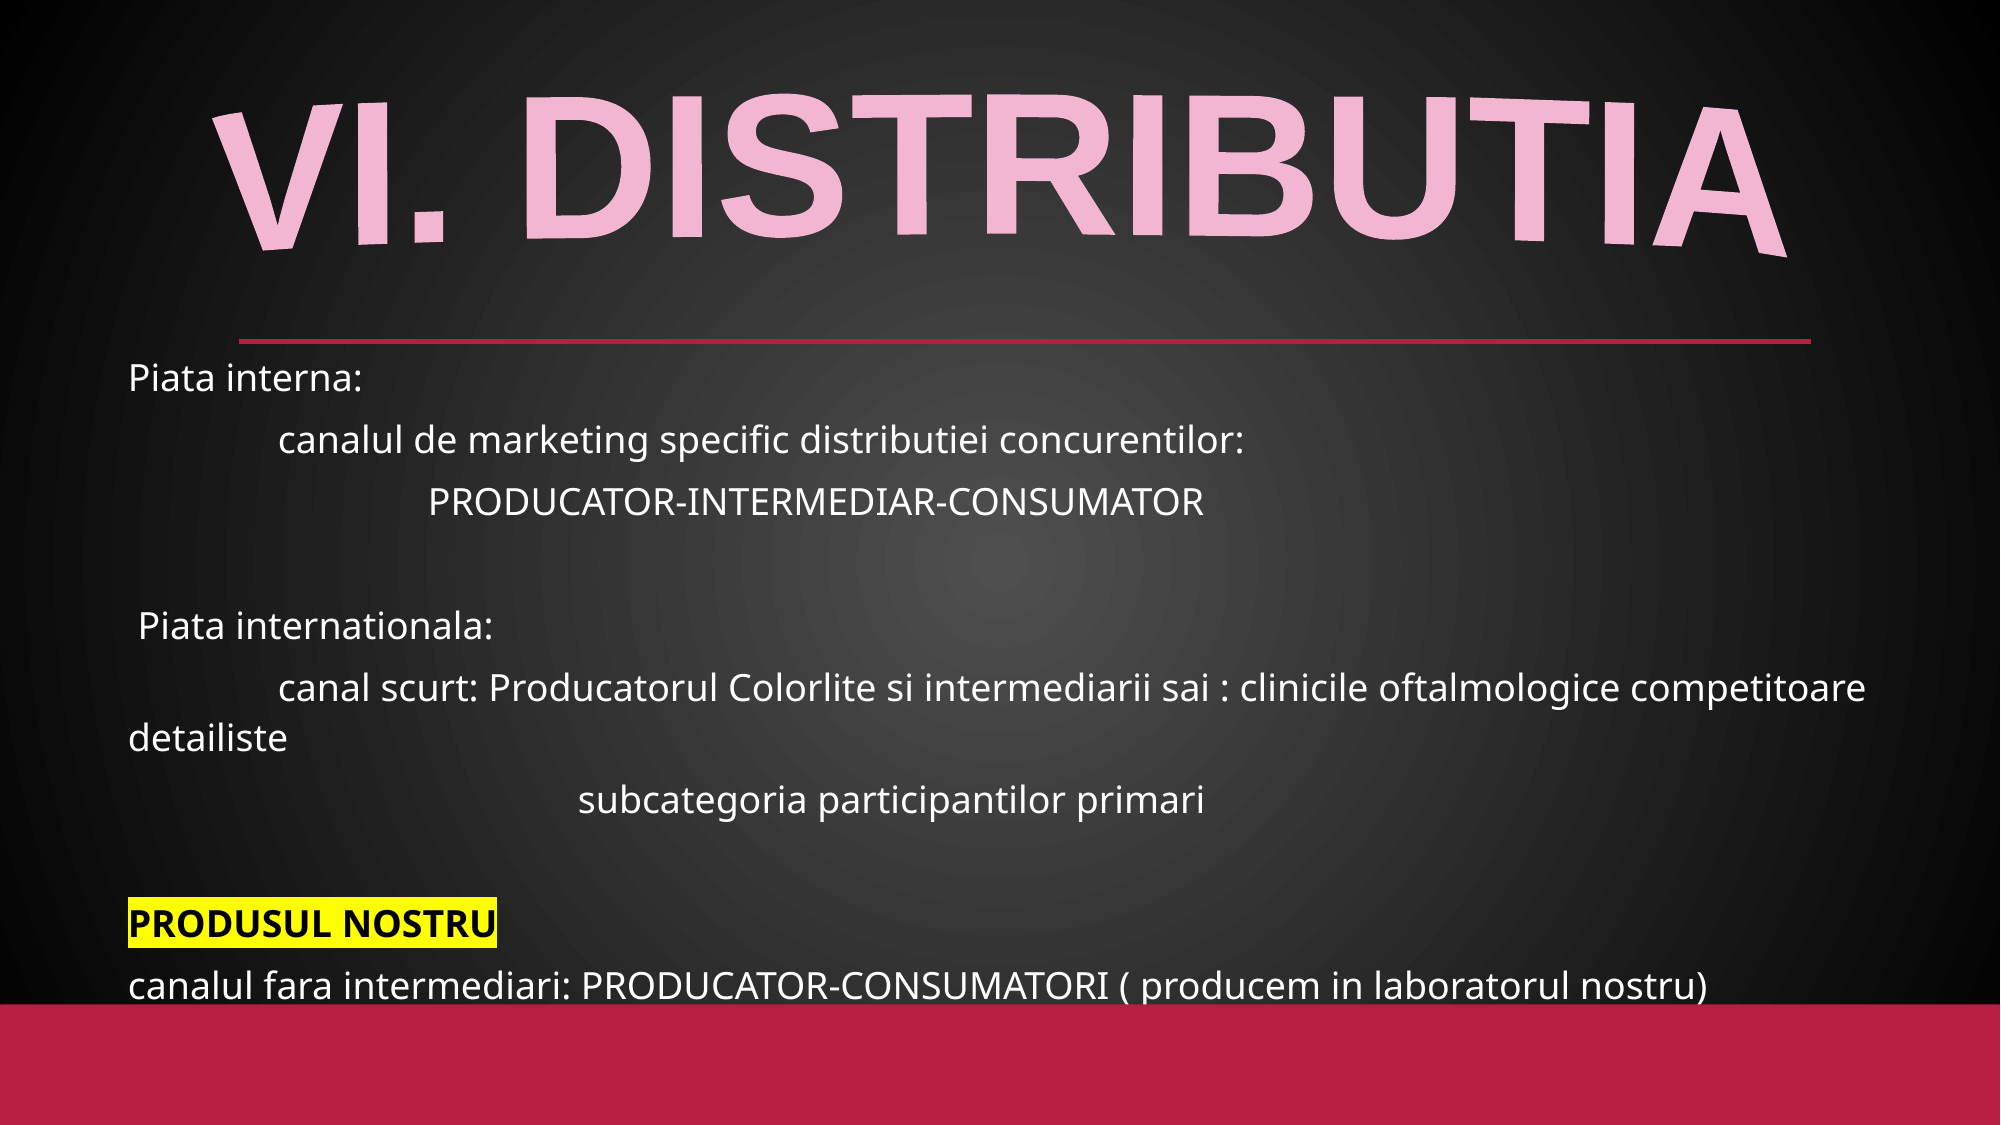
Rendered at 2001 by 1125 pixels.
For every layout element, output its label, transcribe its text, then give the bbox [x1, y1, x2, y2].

text_box [0, 0, 2000, 1003]
text_box Piata interna: canalul de marketing specific distributiei concurentilor: PRODUCATOR-INTERMEDIAR-CONSUMATOR Piata internationala: canal scurt: Producatorul Colorlite si intermediarii sai : clinicile oftalmologice competitoare detailiste subcategoria participantilor primari PRODUSUL NOSTRU canalul fara intermediari: PRODUCATOR-CONSUMATORI ( producem in laboratorul nostru) [112, 342, 1941, 870]
picture [0, 1006, 2000, 1125]
